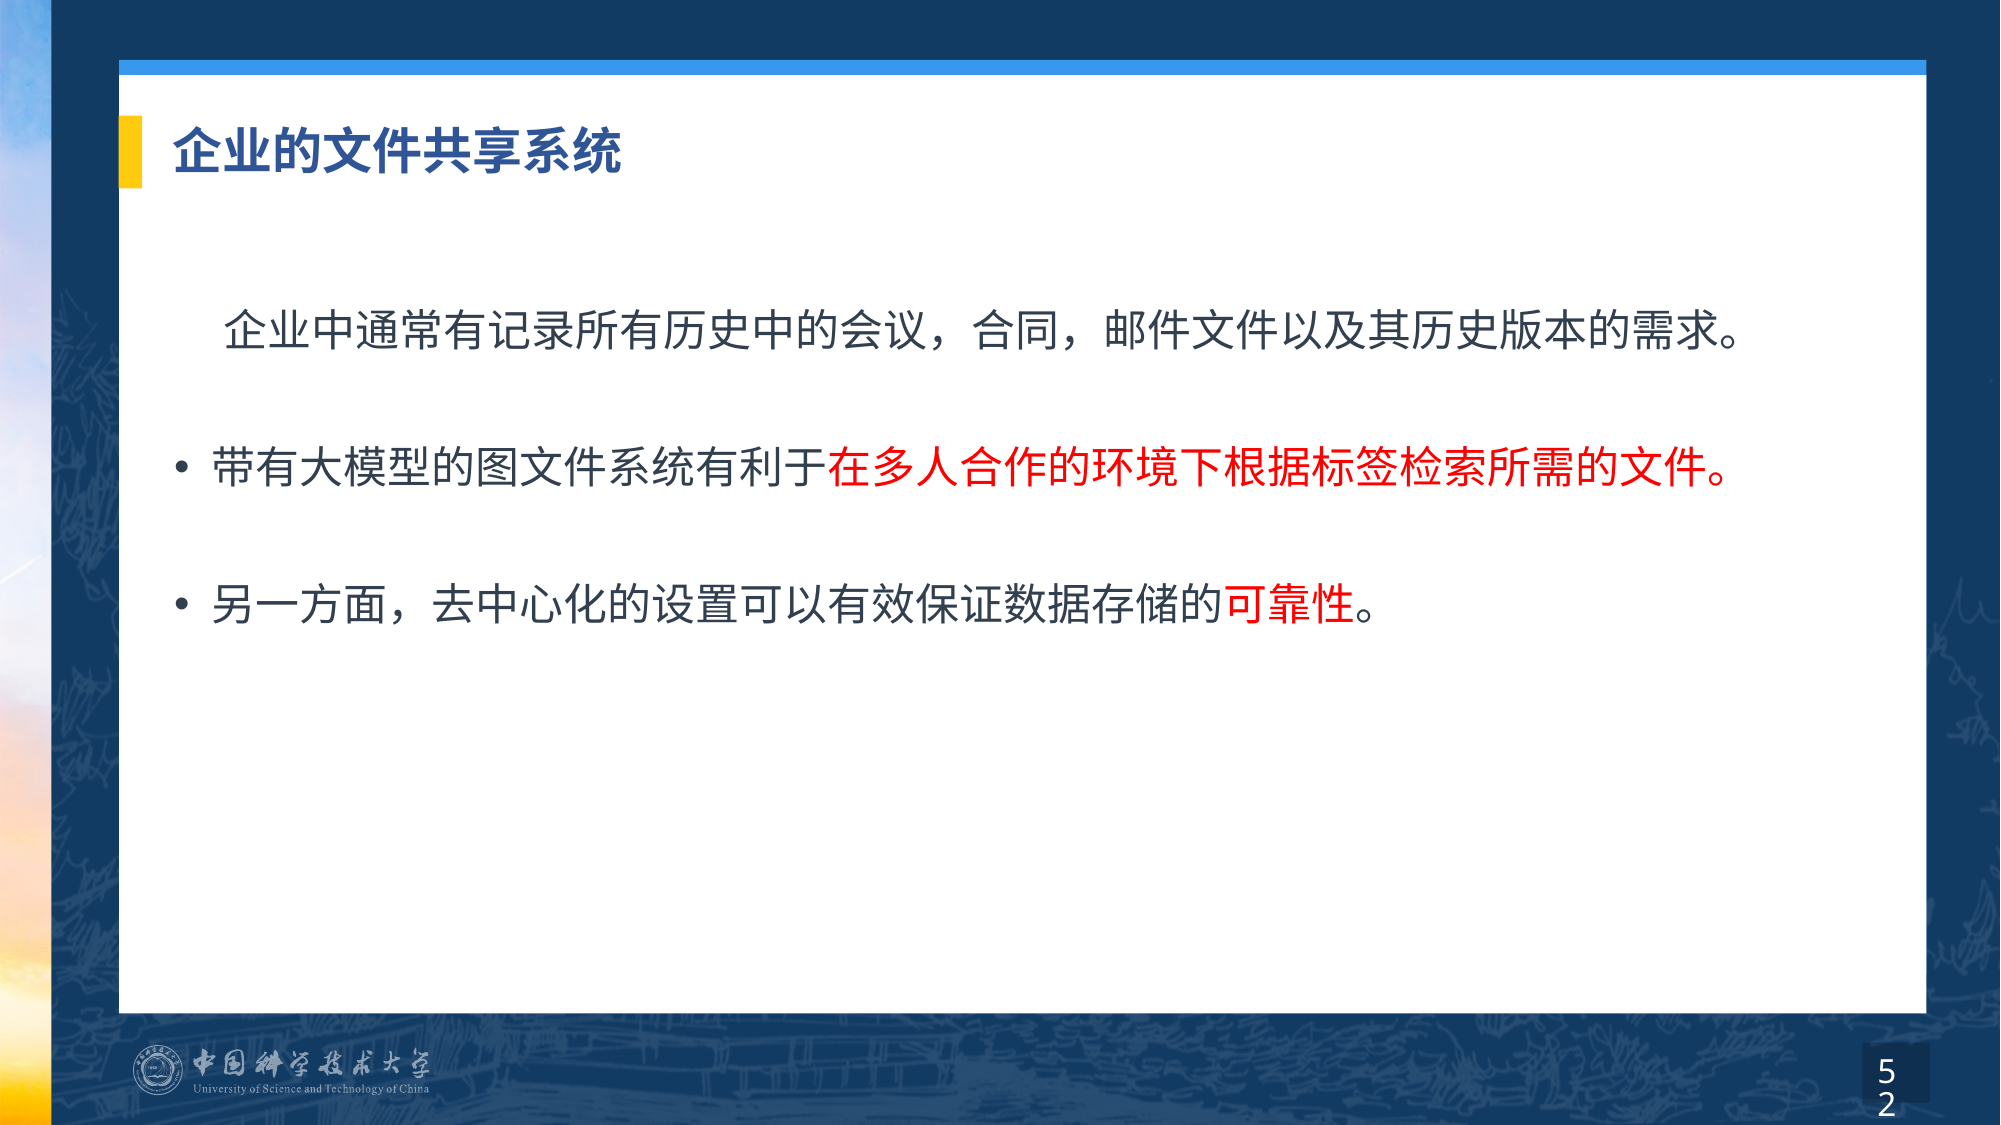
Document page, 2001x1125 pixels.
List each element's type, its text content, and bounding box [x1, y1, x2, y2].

list 企业中通常有记录所有历史中的会议，合同，邮件文件以及其历史版本的需求。 带有大模型的图文件系统有利于在多人合作的环境下根据标签检索所需的文件。 另一方面，去中心化的设置可以有效保证数据存储的可靠性。 [159, 210, 1890, 974]
slide_number 52 [1862, 1042, 1931, 1103]
title 企业的文件共享系统 [157, 99, 1890, 207]
picture [0, 0, 51, 1125]
